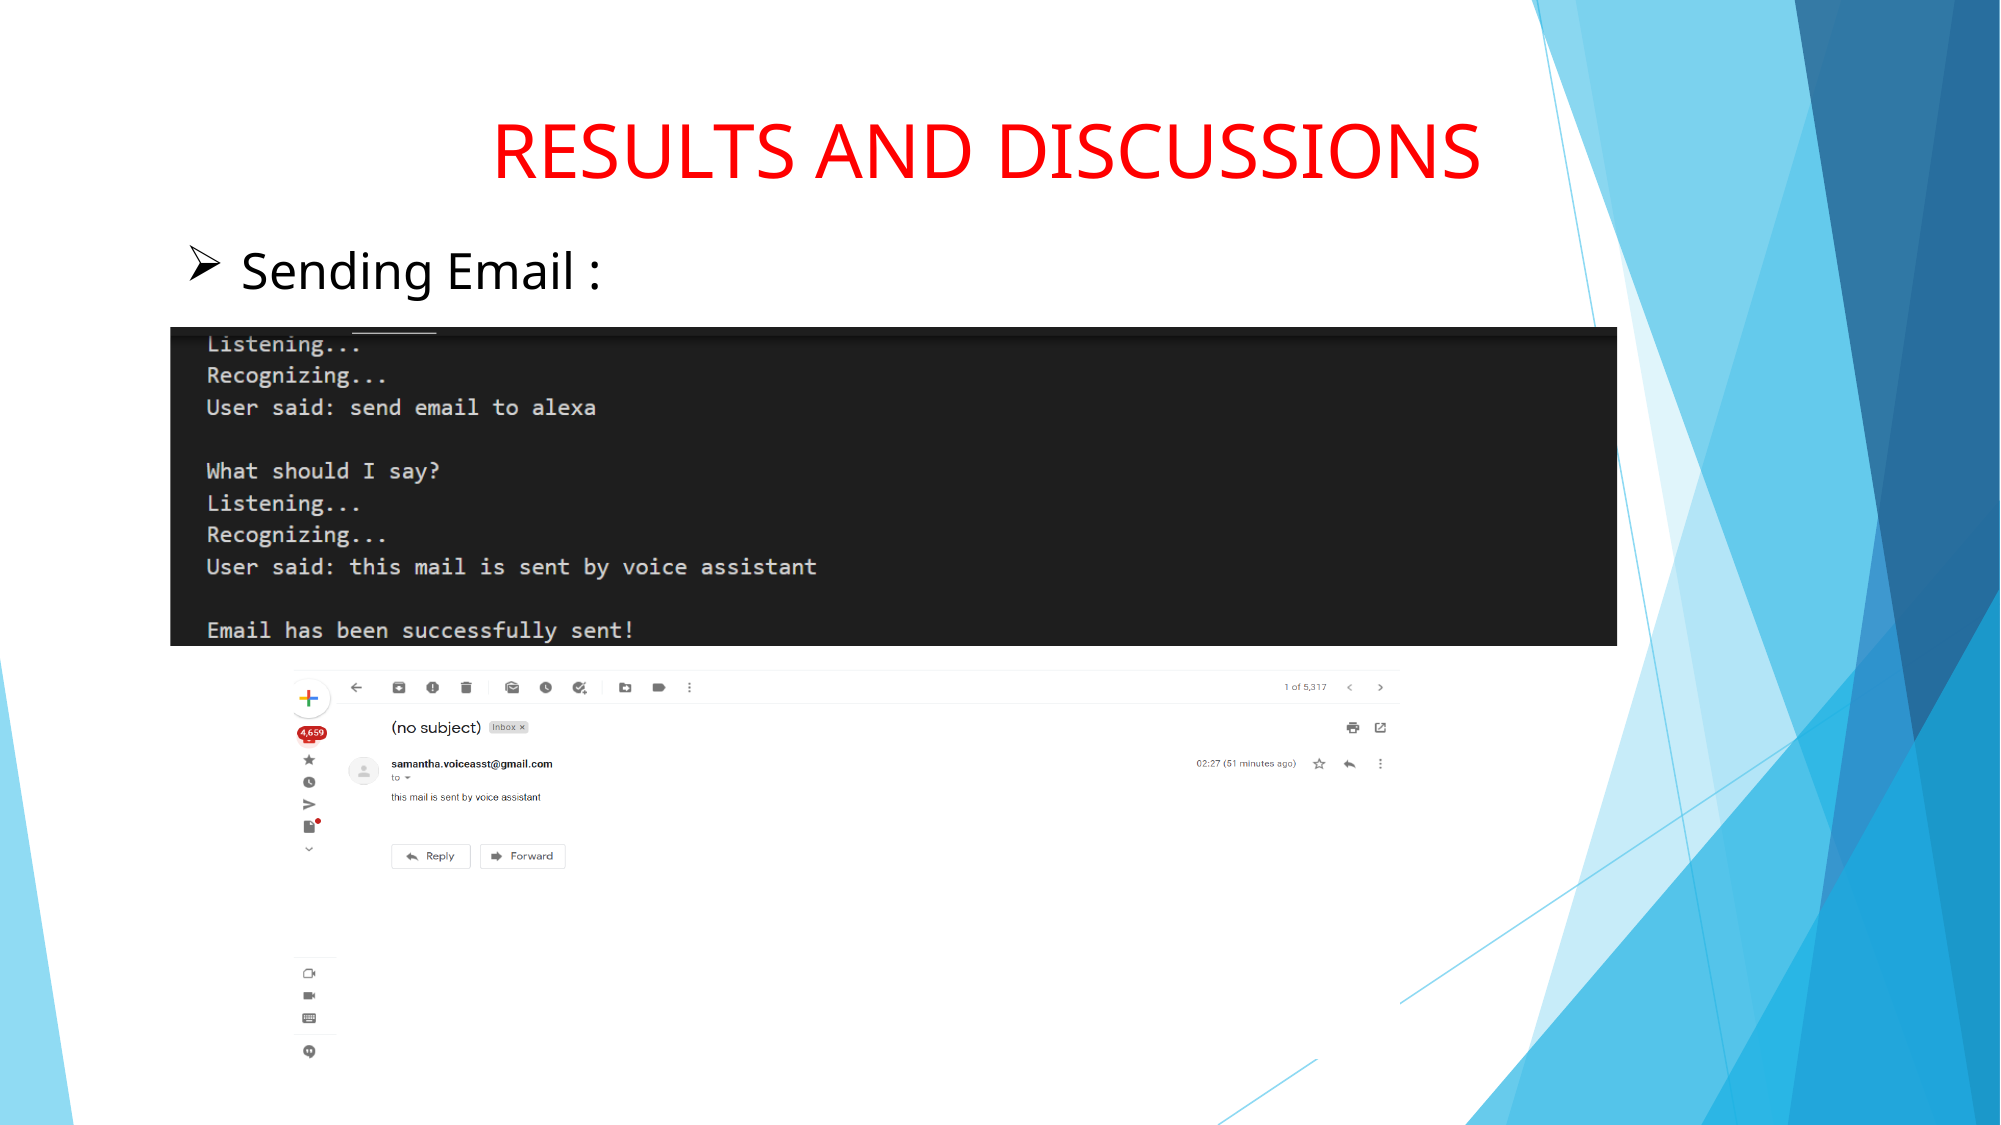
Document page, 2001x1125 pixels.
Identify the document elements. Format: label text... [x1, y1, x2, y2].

text_box RESULTS AND DISCUSSIONS [369, 73, 1606, 180]
picture [170, 326, 1618, 646]
picture [293, 667, 1401, 1059]
text_box Sending Email : [170, 231, 932, 308]
